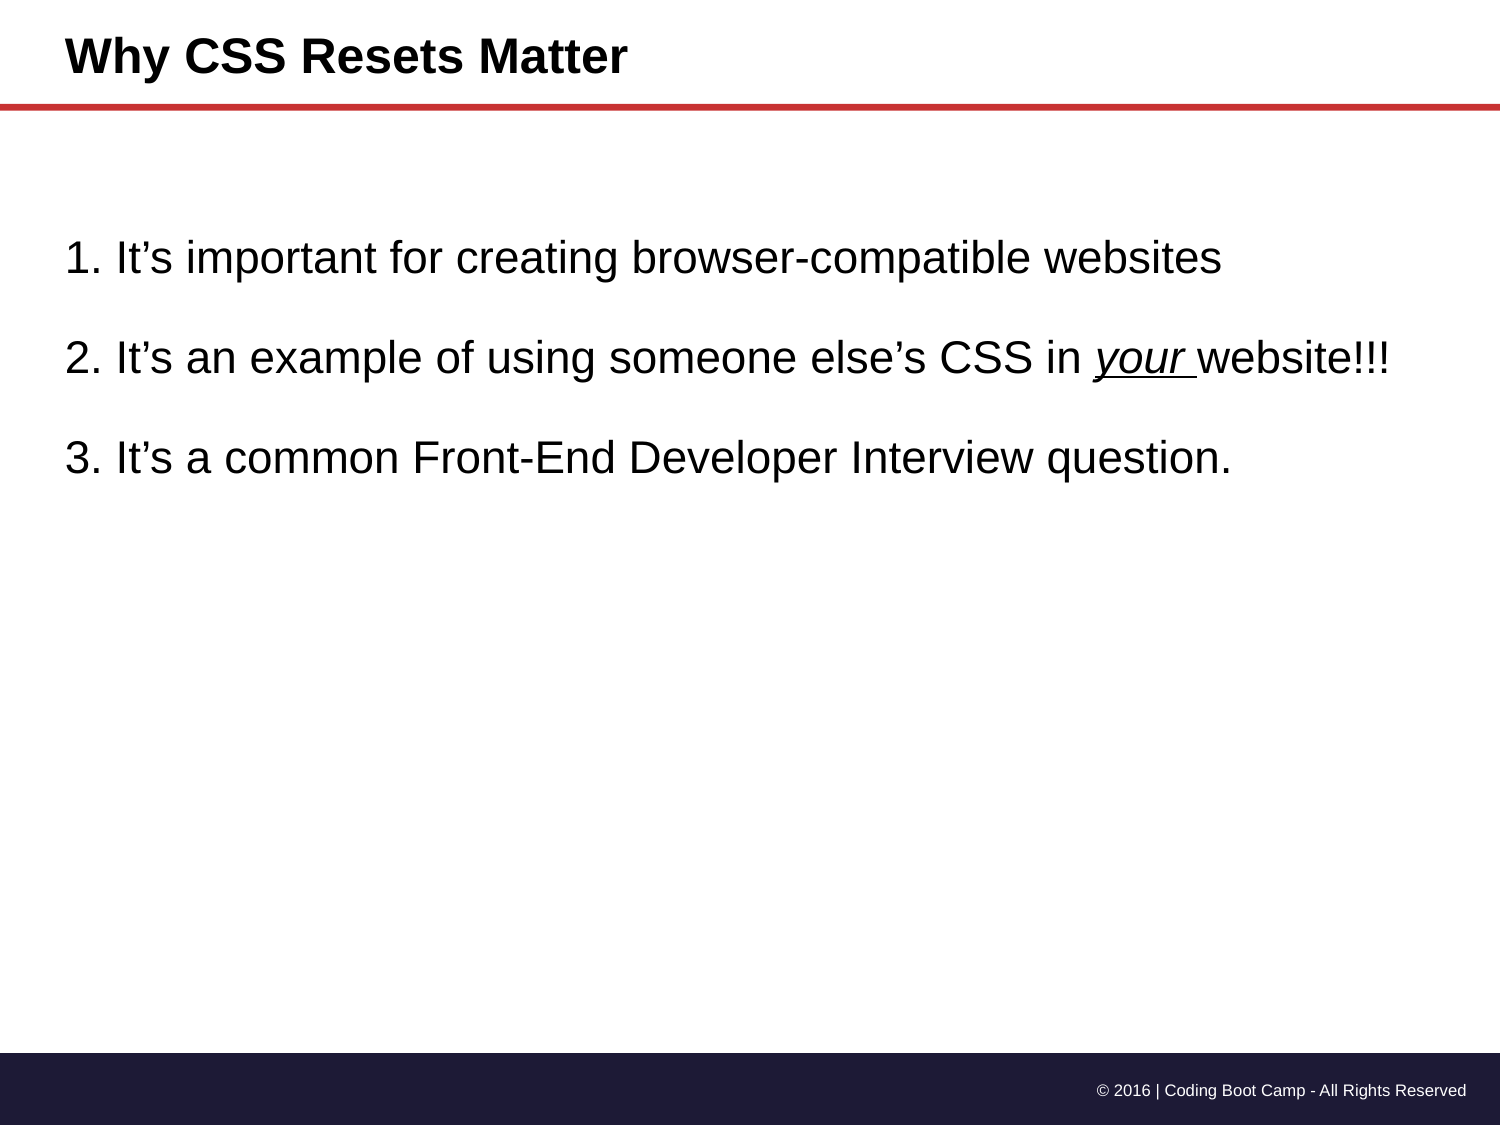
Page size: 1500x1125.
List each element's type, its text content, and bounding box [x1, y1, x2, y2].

text_box It’s important for creating browser-compatible websites It’s an example of using someone else’s CSS in your website!!! It’s a common Front-End Developer Interview question. [49, 212, 1484, 838]
text_box Why CSS Resets Matter [49, 16, 913, 91]
